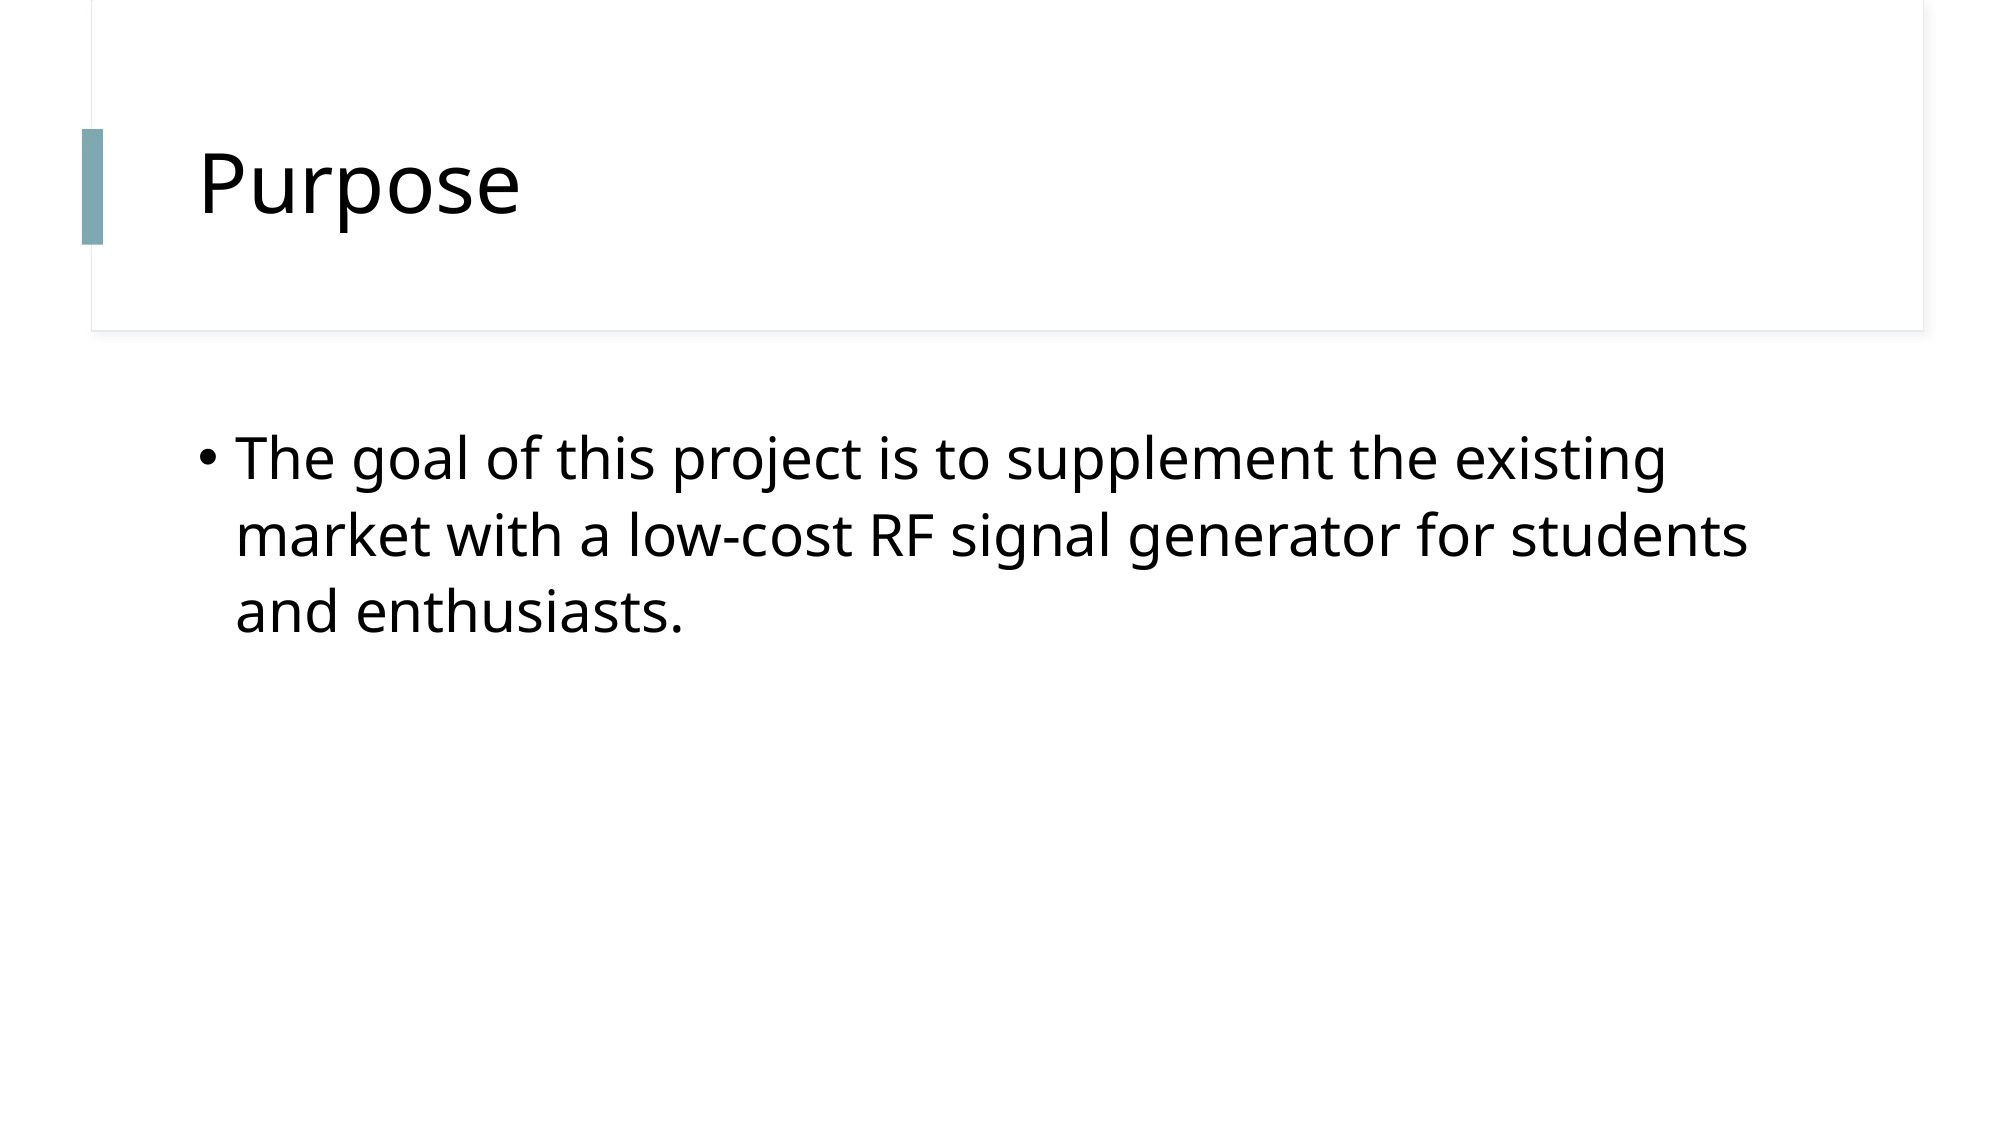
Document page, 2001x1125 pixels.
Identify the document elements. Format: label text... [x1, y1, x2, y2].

title Purpose [183, 90, 1851, 284]
list The goal of this project is to supplement the existing market with a low-cost RF signal generator for students and enthusiasts. [183, 406, 1851, 1013]
